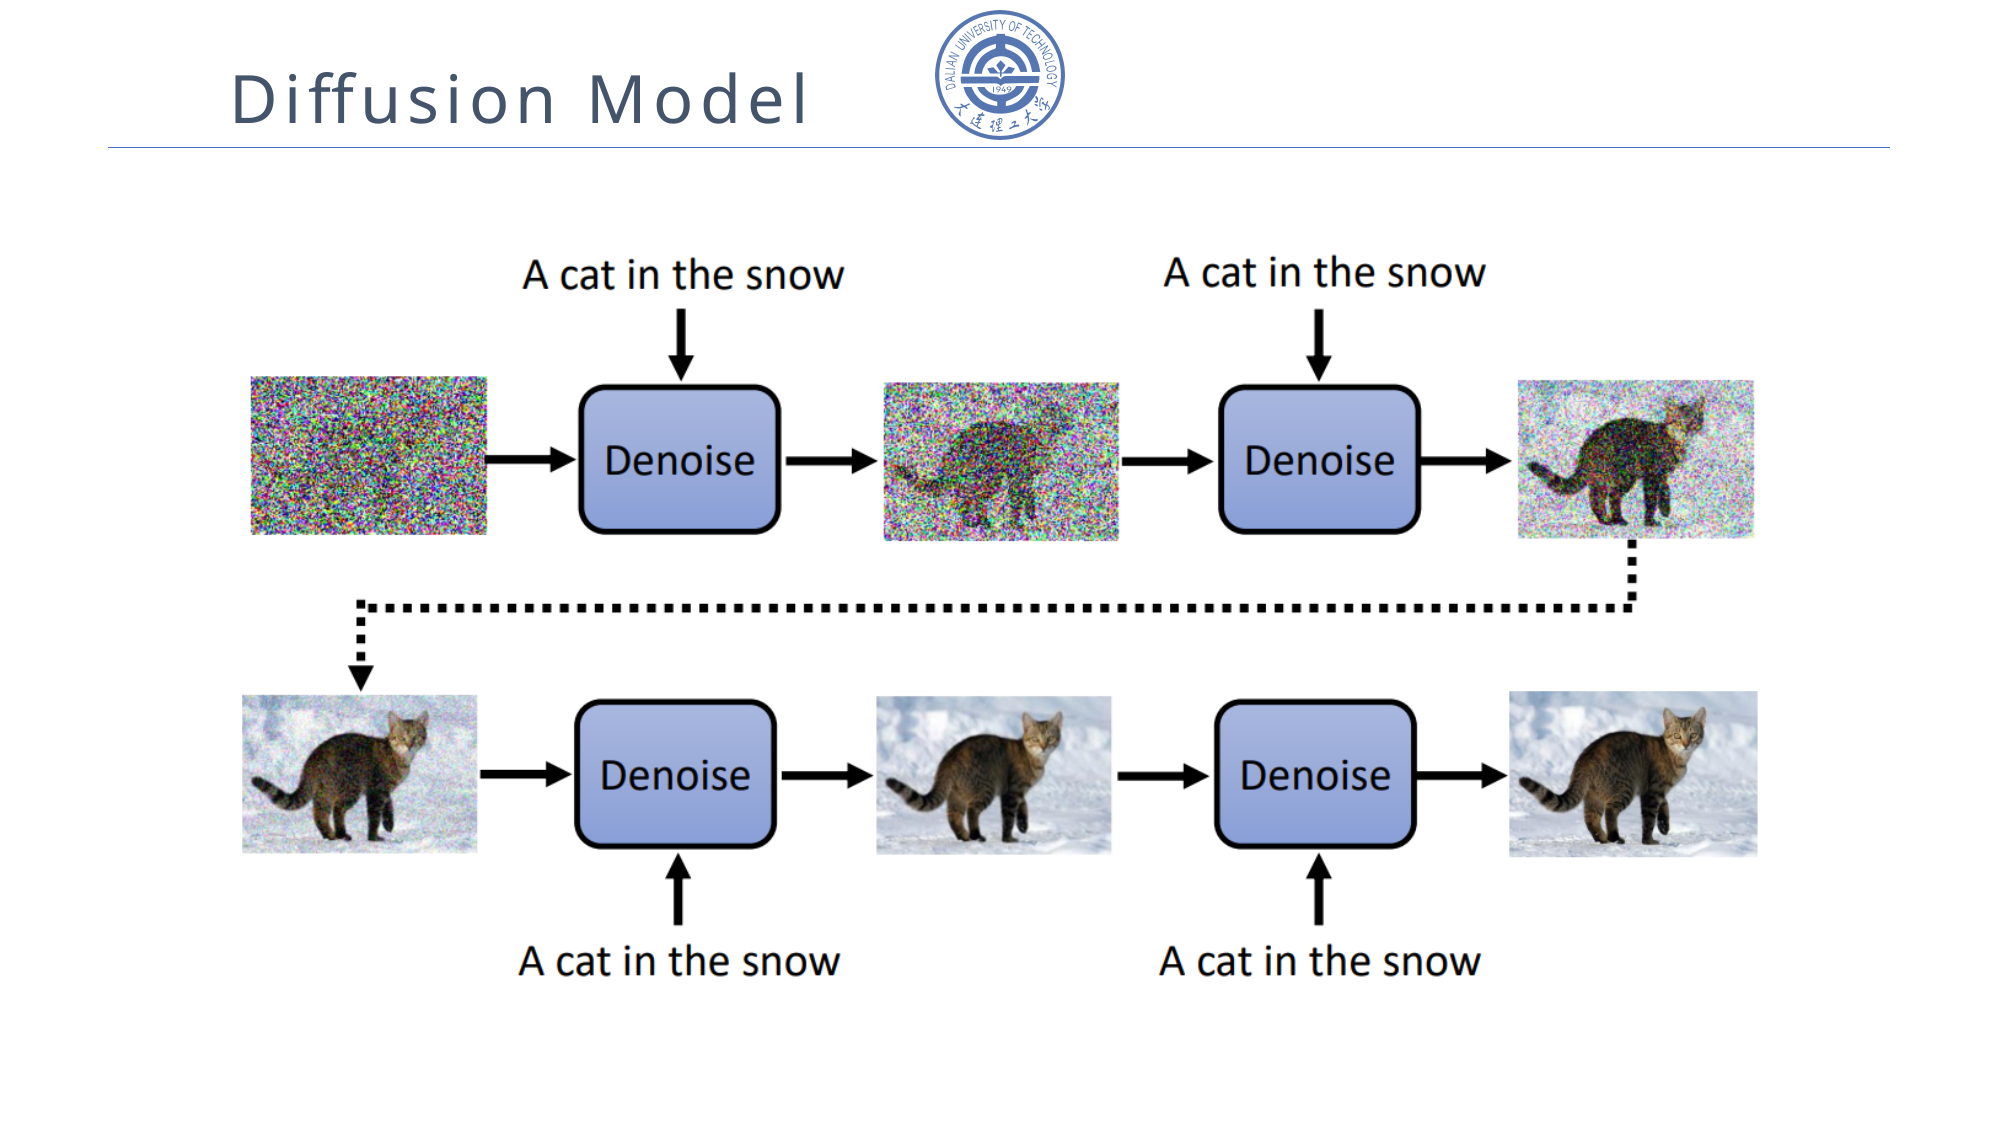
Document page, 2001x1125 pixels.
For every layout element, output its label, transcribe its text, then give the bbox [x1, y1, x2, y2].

picture [187, 214, 1813, 1017]
text_box Diffusion Model [215, 49, 825, 145]
picture [935, 10, 1065, 140]
